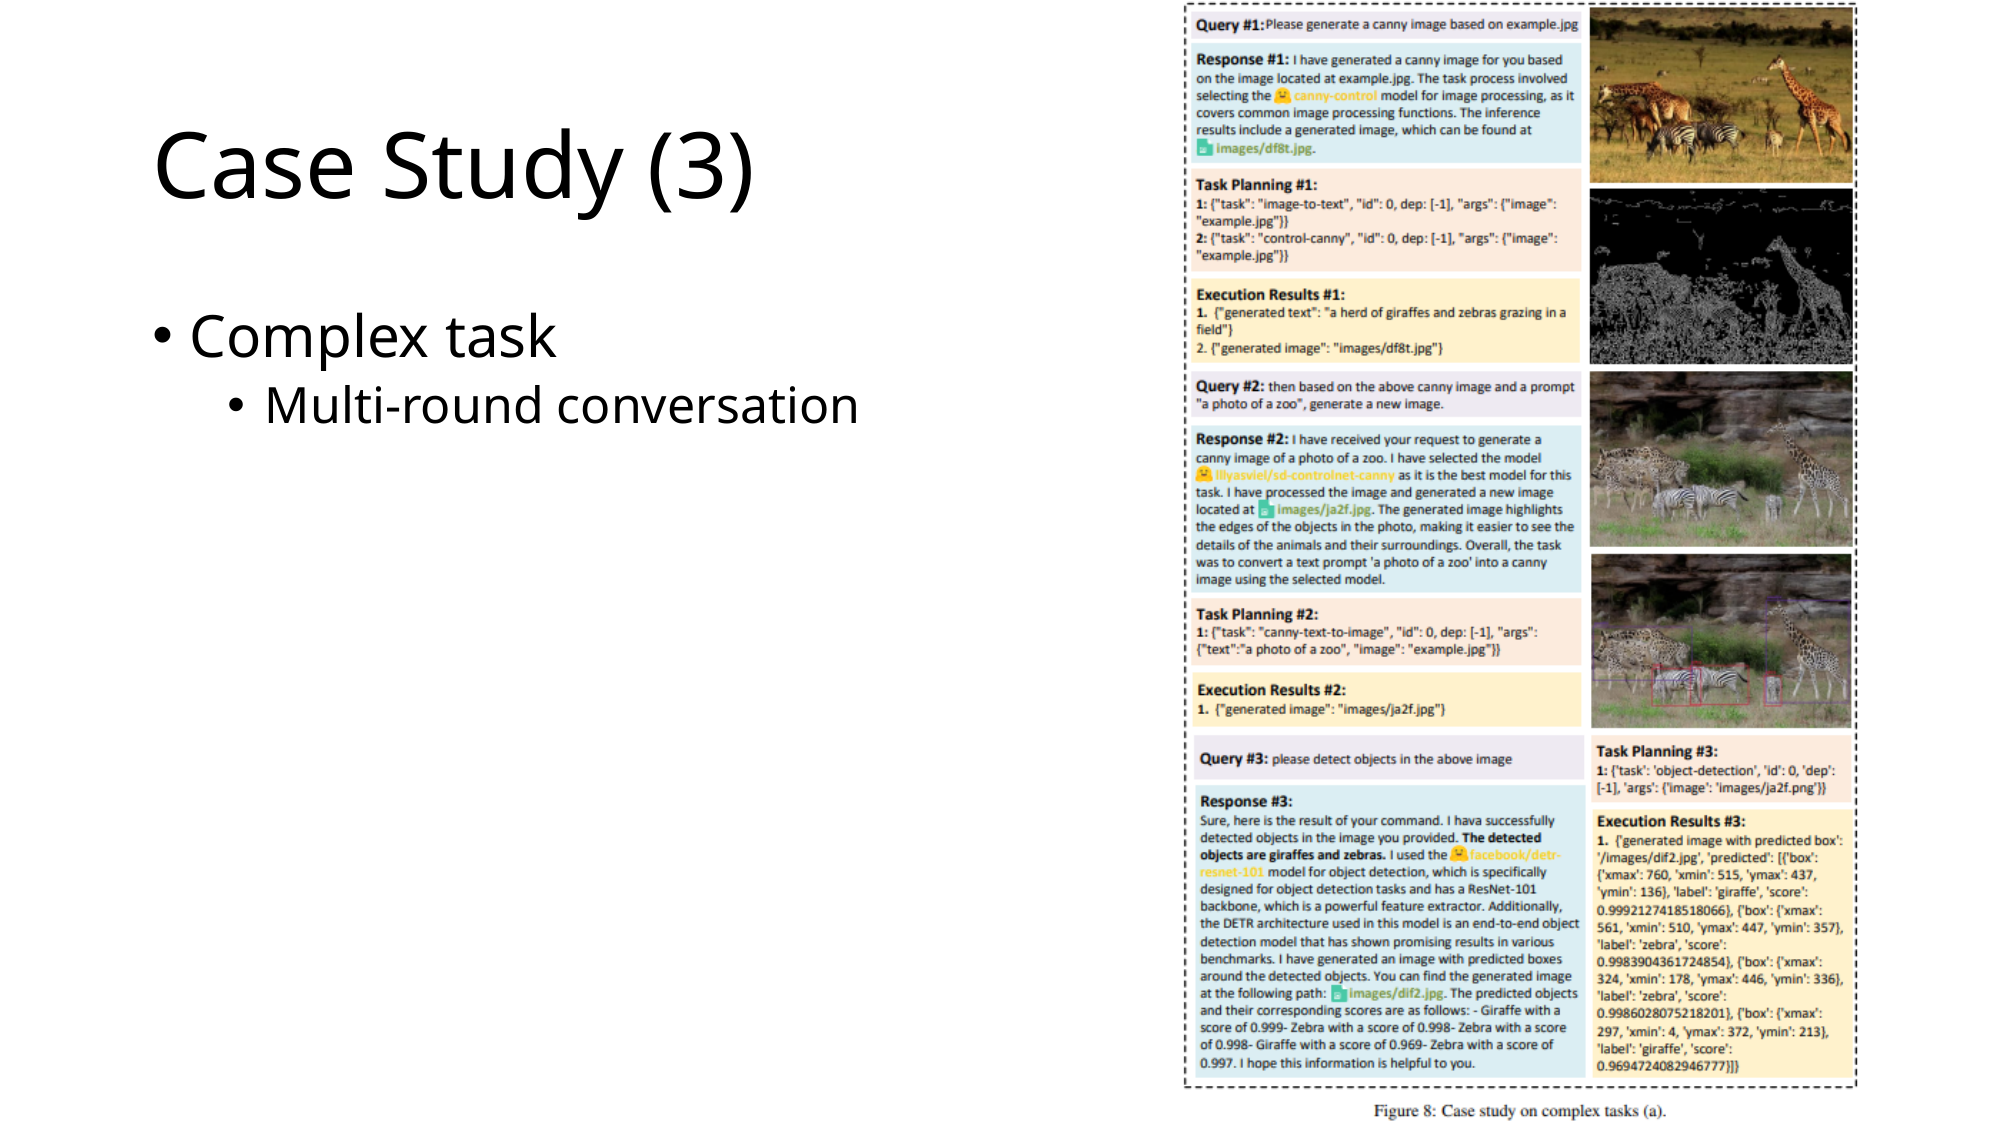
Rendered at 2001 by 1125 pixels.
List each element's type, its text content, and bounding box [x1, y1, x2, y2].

title Case Study (3) [137, 59, 1180, 278]
list Complex task Multi-round conversation [137, 299, 1180, 1014]
picture [1180, 0, 1863, 1125]
